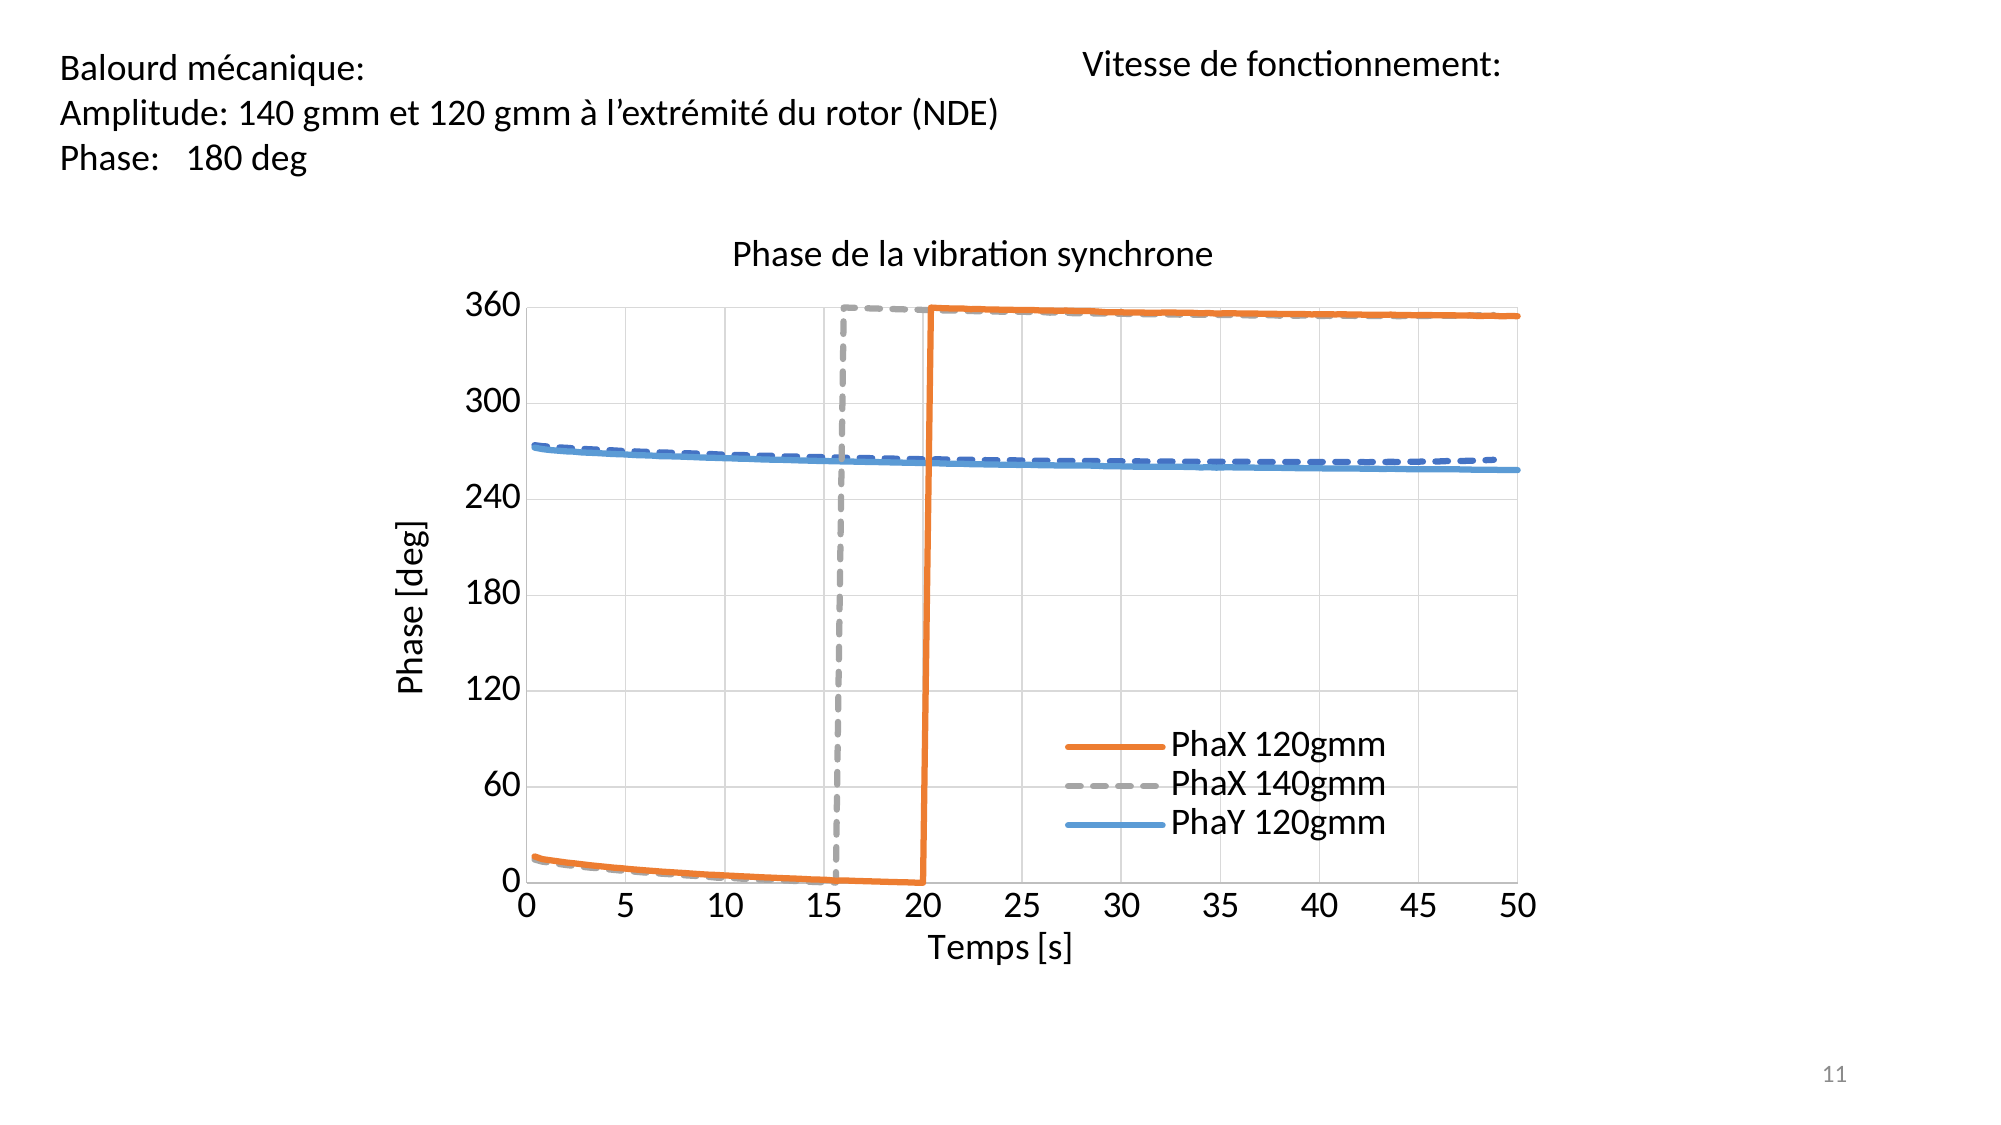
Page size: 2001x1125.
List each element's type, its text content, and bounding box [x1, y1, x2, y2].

text_box Phase de la vibration synchrone [717, 221, 1230, 271]
chart [382, 271, 1564, 981]
slide_number 11 [1412, 1042, 1863, 1103]
text_box Balourd mécanique: Amplitude: 140 gmm et 120 gmm à l’extrémité du rotor (NDE) Phase: 180 deg [45, 35, 1016, 186]
